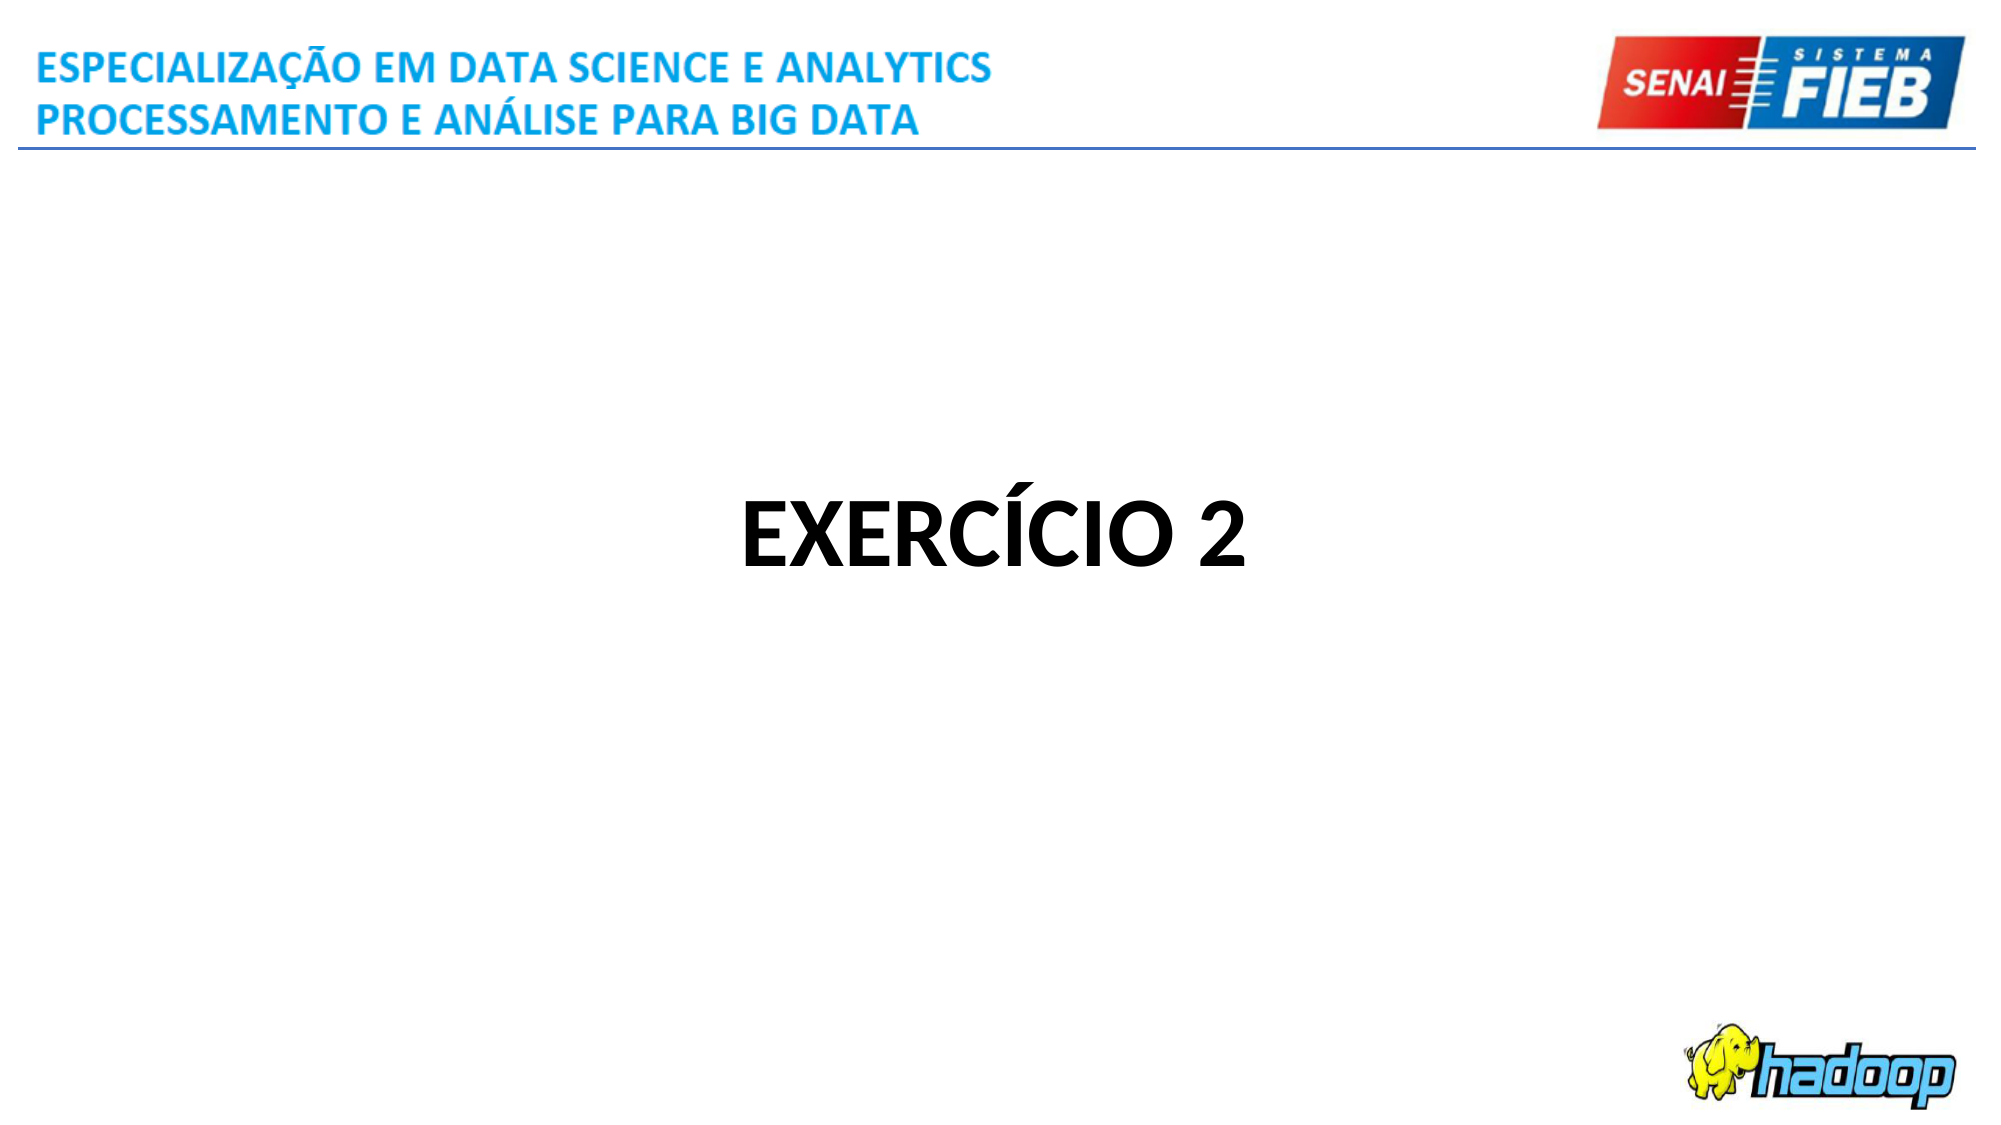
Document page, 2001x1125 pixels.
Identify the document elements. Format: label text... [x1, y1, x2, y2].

list EXERCÍCIO 2 [132, 472, 1858, 572]
picture [32, 46, 995, 89]
picture [1587, 13, 1976, 145]
picture [32, 95, 922, 143]
picture [1680, 1018, 1961, 1114]
